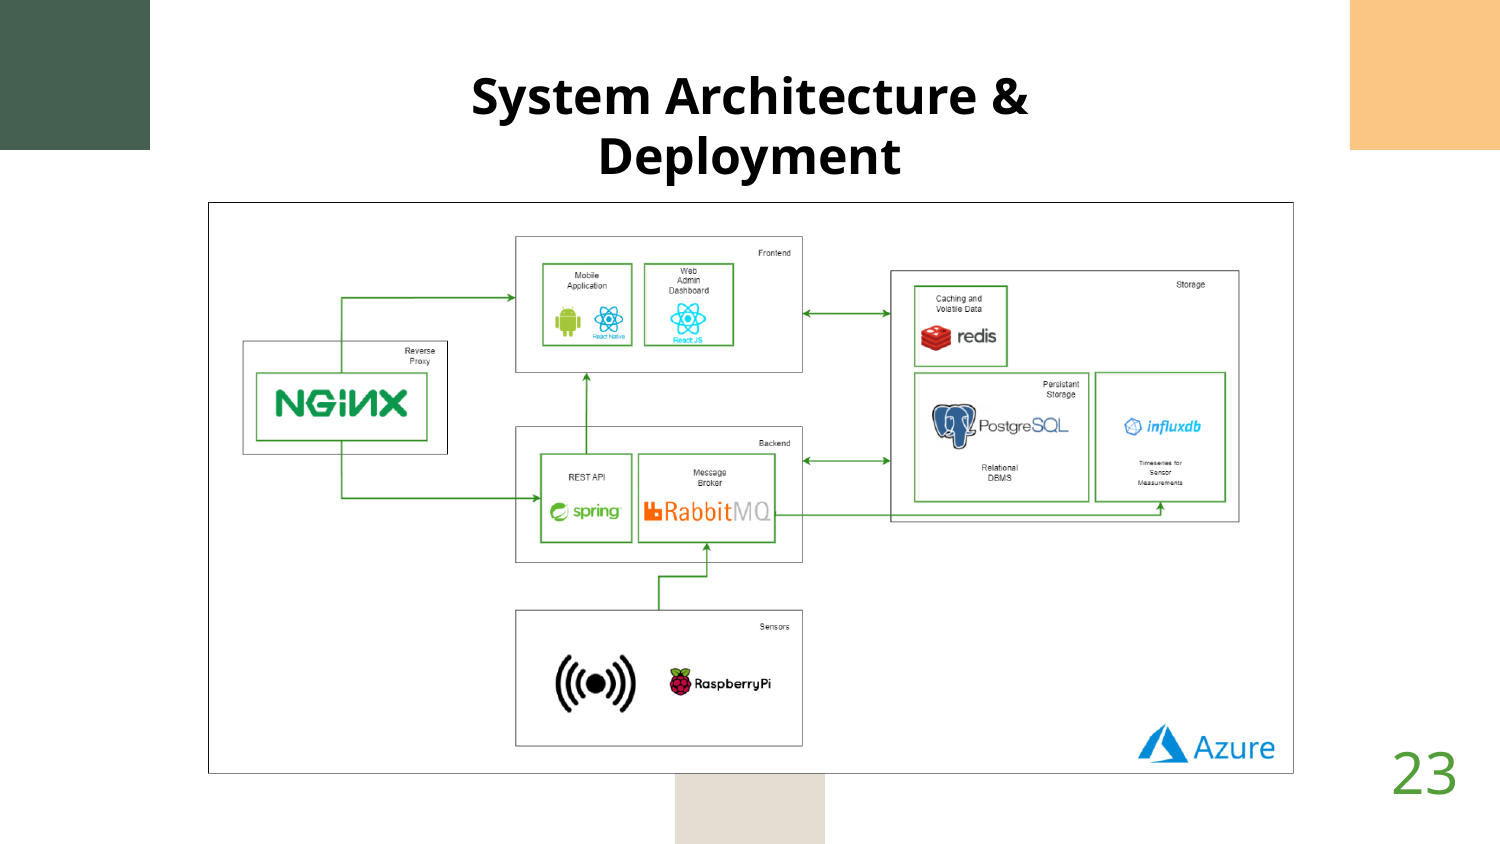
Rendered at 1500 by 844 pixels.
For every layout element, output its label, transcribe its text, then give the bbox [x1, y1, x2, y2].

title System Architecture & Deployment [367, 49, 1133, 200]
text_box 23 [1350, 728, 1500, 814]
picture [207, 202, 1294, 774]
